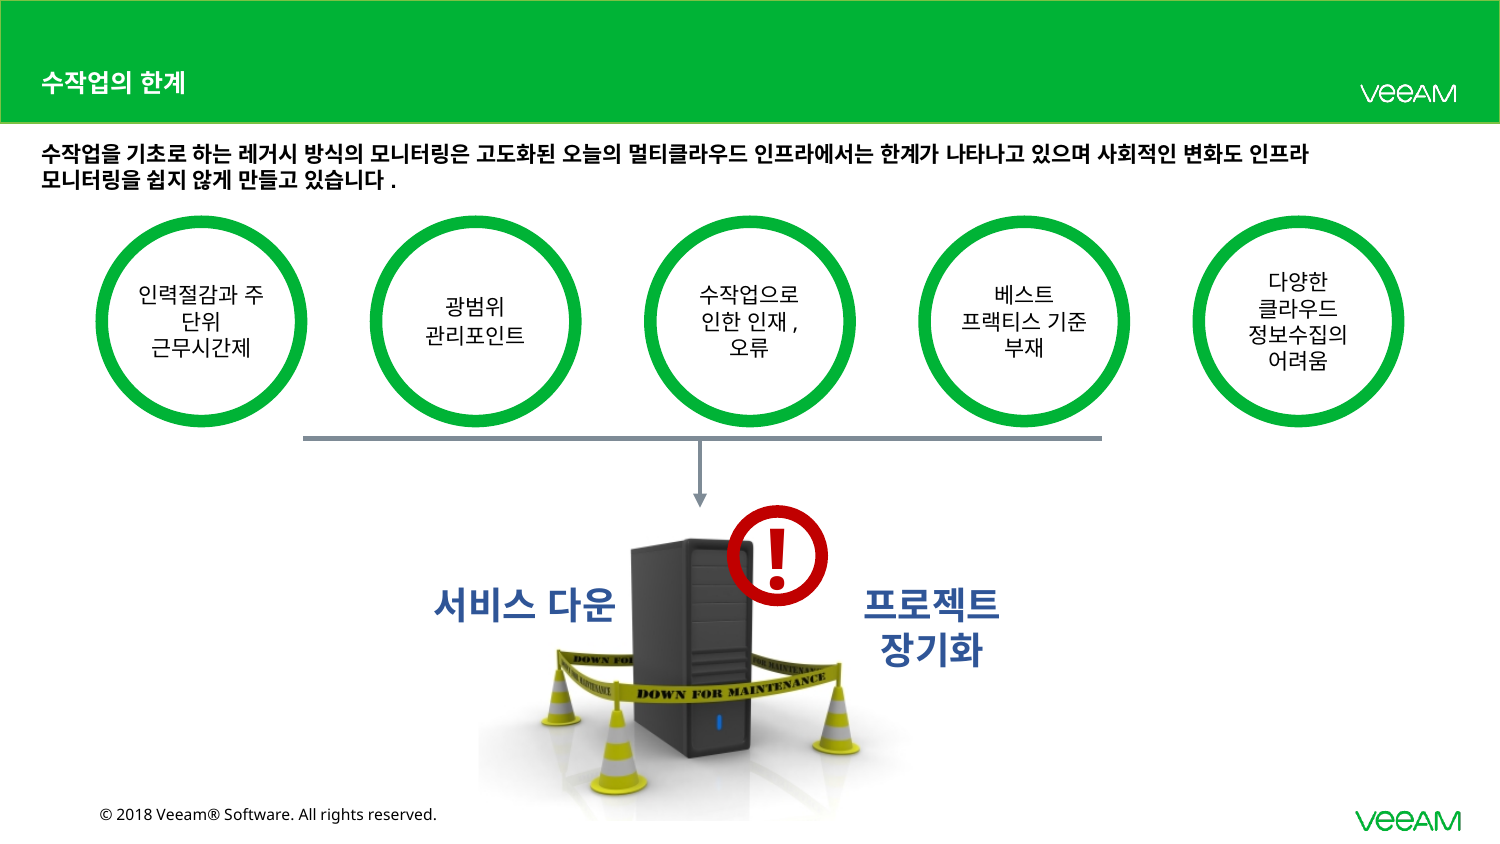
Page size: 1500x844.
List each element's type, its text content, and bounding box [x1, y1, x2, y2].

title 수작업의 한계 [26, 66, 913, 102]
picture [1352, 75, 1464, 111]
picture [478, 524, 922, 821]
text_box 프로젝트 장기화 [922, 577, 1043, 677]
text_box 광범위 관리포인트 [374, 220, 577, 423]
text_box 베스트 프랙티스 기준 부재 [923, 220, 1125, 423]
text_box 다양한 클라우드 정보수집의 어려움 [1197, 220, 1400, 423]
picture [1352, 805, 1464, 837]
text_box 인력절감과 주 단위 근무시간제 [100, 220, 303, 423]
list 수작업을 기초로 하는 레거시 방식의 모니터링은 고도화된 오늘의 멀티클라우드 인프라에서는 한계가 나타나고 있으며 사회적인 변화도 인프라 모니터링을 쉽지 않게 만들고 있습니다. [26, 132, 1356, 266]
text_box ! [745, 510, 810, 524]
text_box 서비스 다운 [417, 577, 478, 632]
text_box 수작업으로 인한 인재, 오류 [649, 220, 851, 423]
